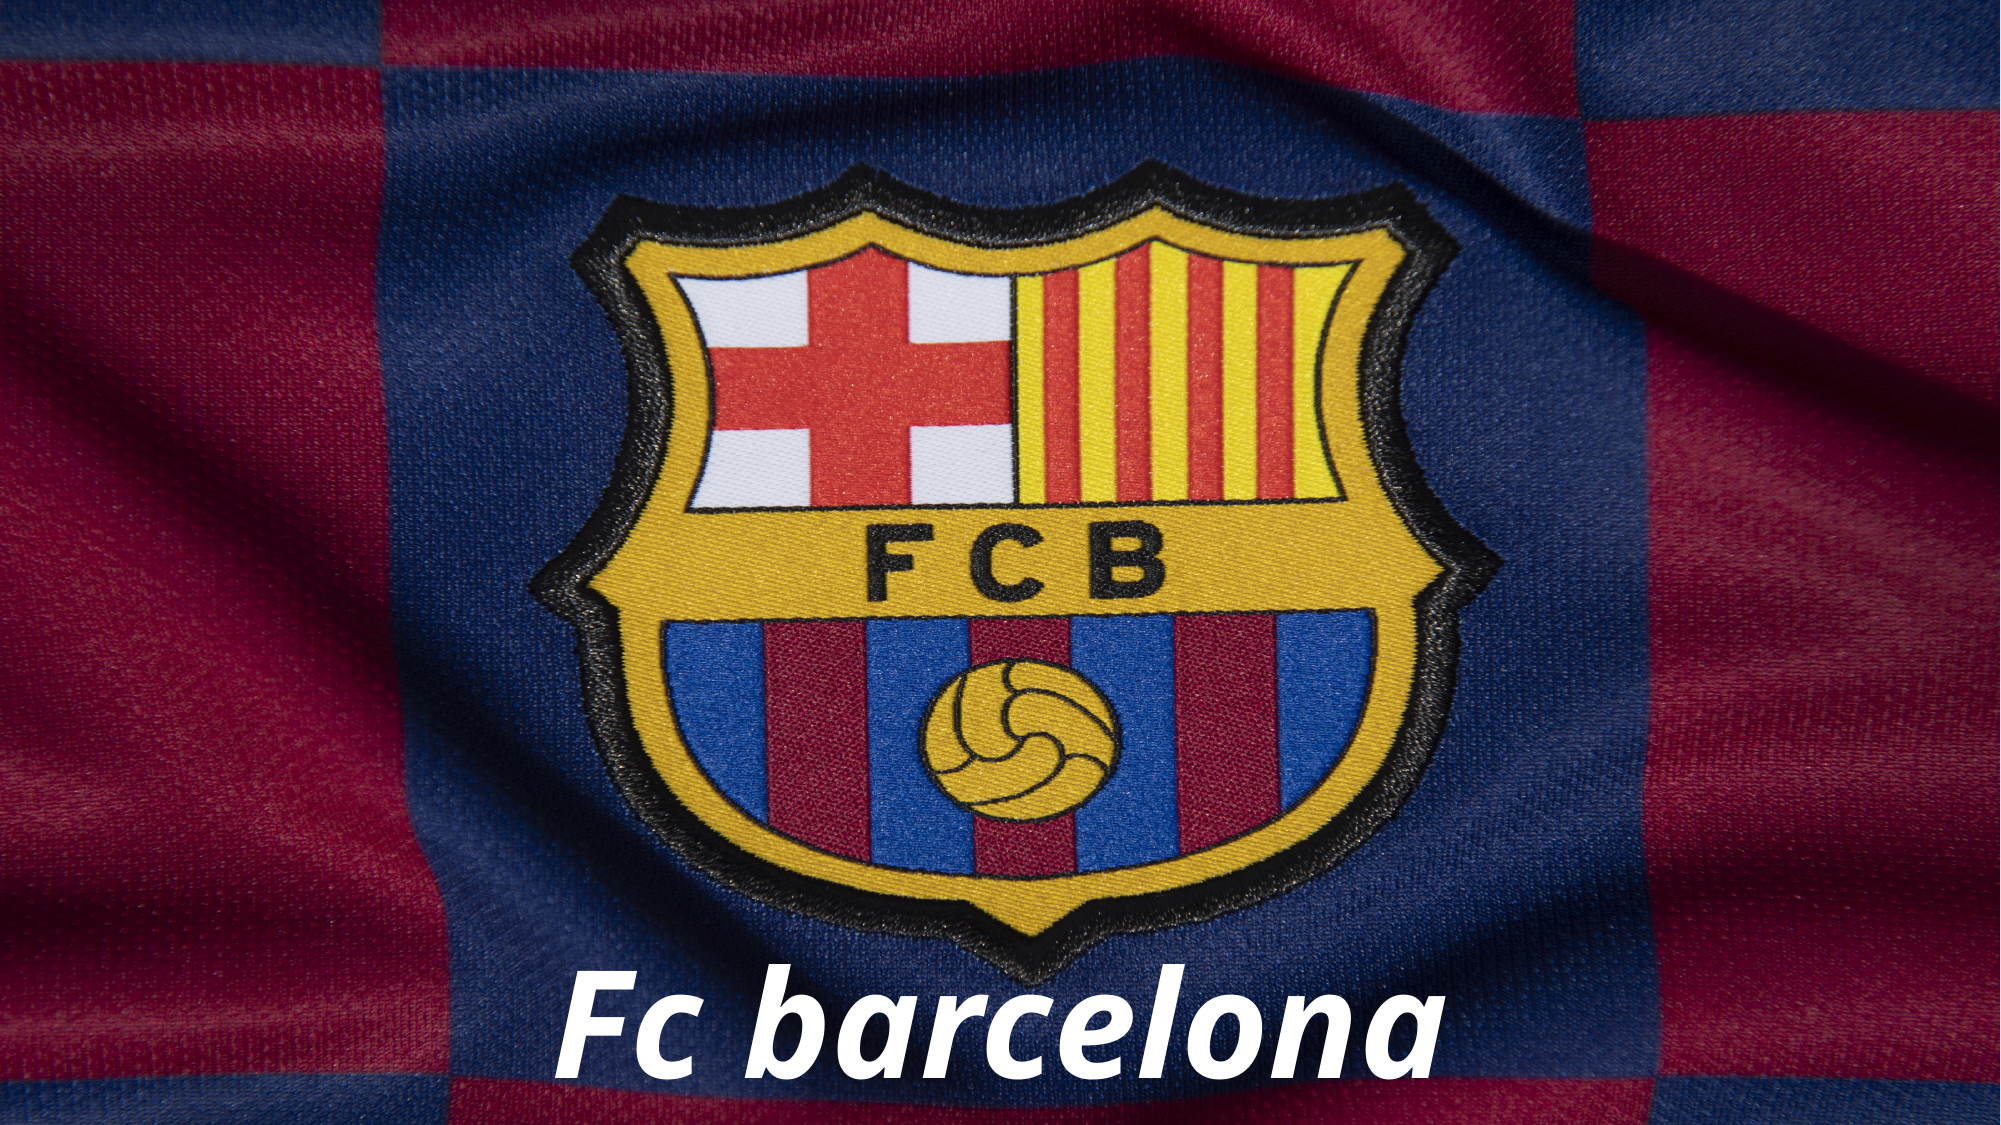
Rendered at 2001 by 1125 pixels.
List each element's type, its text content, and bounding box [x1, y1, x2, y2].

title Fc barcelona [249, 726, 1750, 1119]
picture [0, 0, 2001, 1125]
